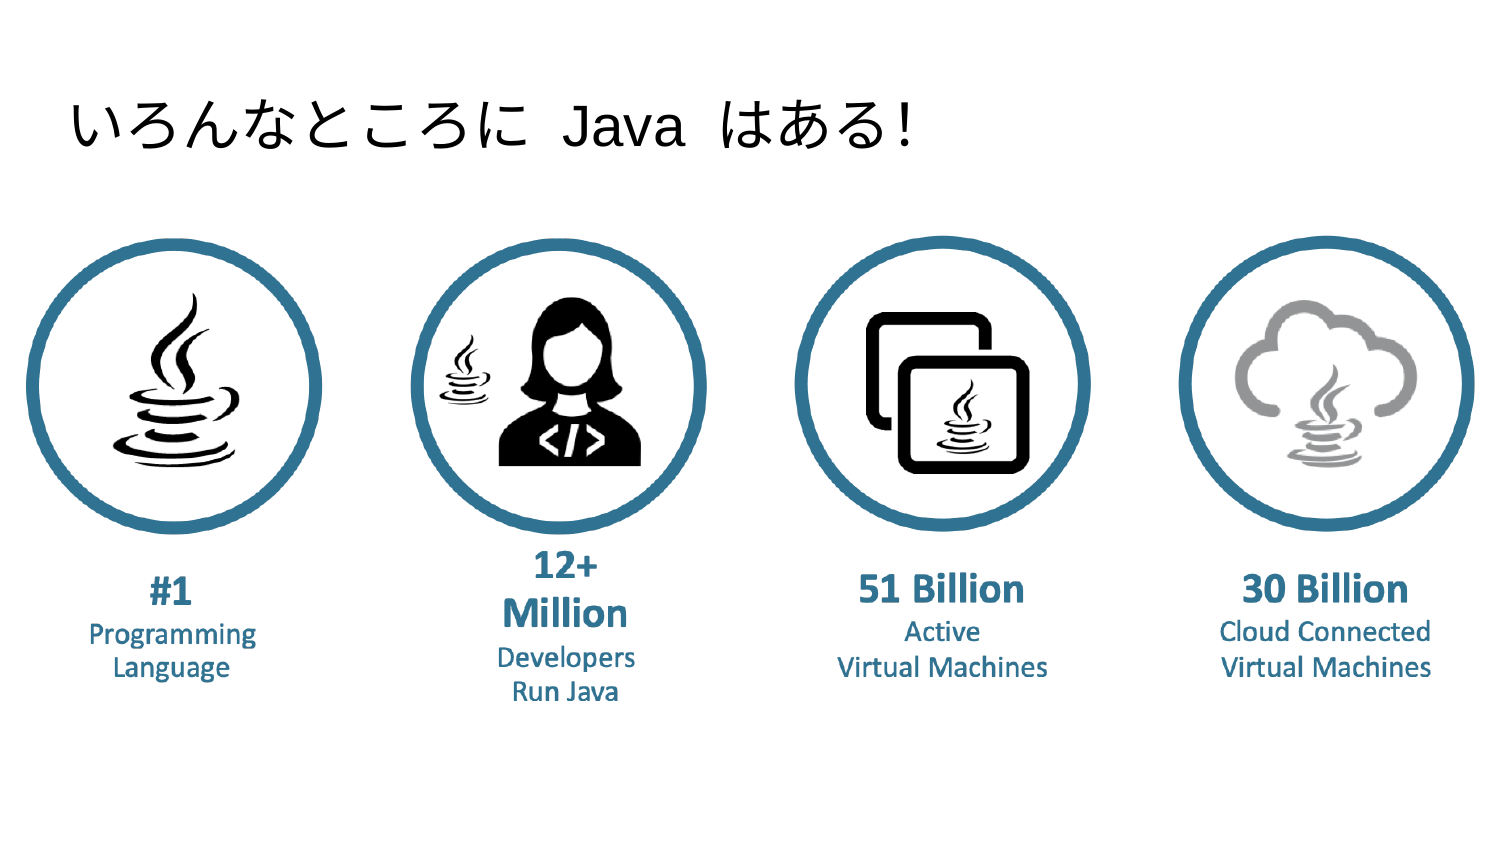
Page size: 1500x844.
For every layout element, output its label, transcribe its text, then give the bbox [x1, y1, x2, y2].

title いろんなところに Java はある！ [51, 72, 1449, 167]
picture [24, 234, 1476, 709]
